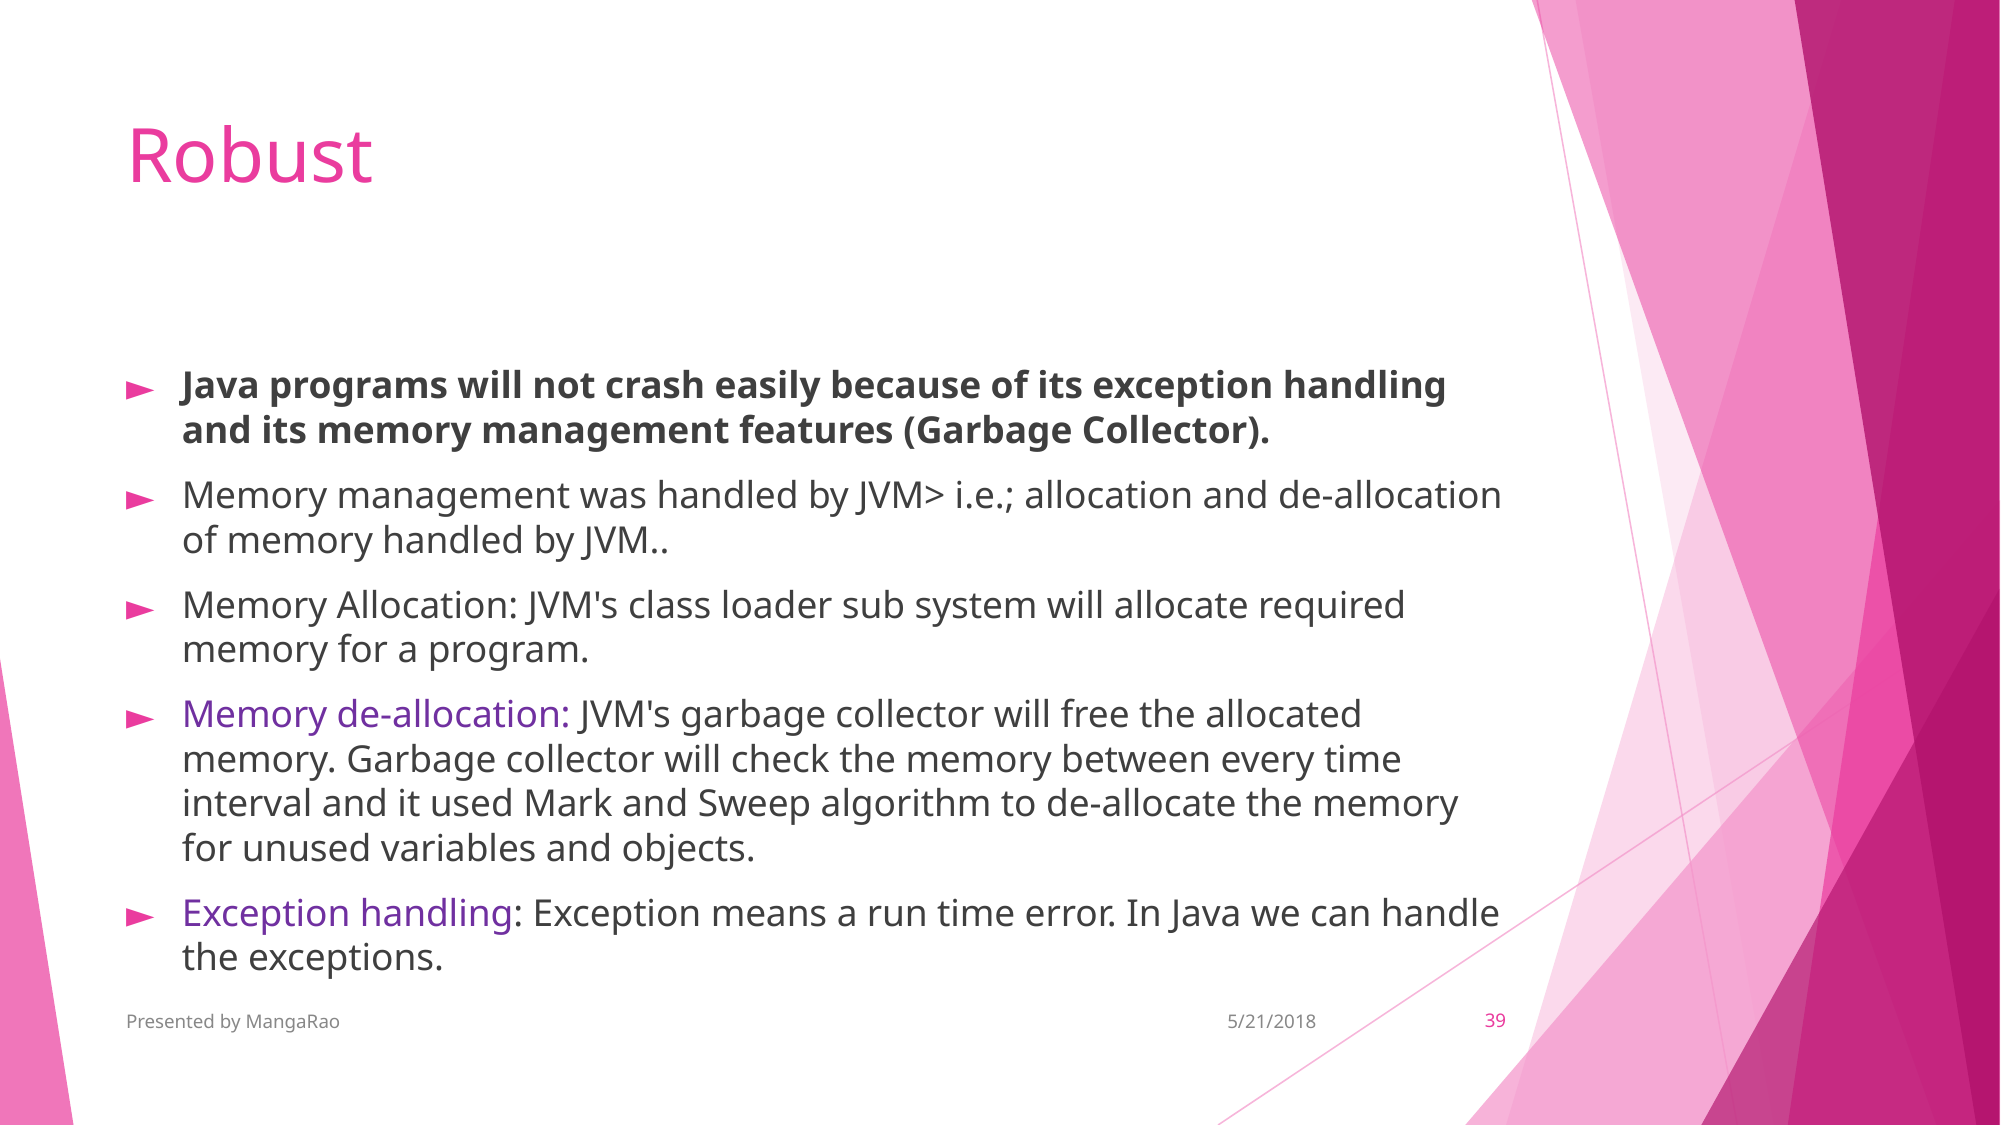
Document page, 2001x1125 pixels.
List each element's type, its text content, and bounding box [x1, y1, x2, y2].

slide_number ‹#› [1409, 991, 1522, 1051]
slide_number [1181, 991, 1332, 1051]
list Java programs will not crash easily because of its exception handling and its memory management features (Garbage Collector). Memory management was handled by JVM> i.e.; allocation and de-allocation of memory handled by JVM.. Memory Allocation: JVM's class loader sub system will allocate required memory for a program. Memory de-allocation: JVM's garbage collector will free the allocated memory. Garbage collector will check the memory between every time interval and it used Mark and Sweep algorithm to de-allocate the memory for unused variables and objects. Exception handling: Exception means a run time error. In Java we can handle the exceptions. [111, 354, 1522, 992]
title Robust [111, 99, 1522, 317]
footer Presented by MangaRao [111, 991, 1145, 1051]
